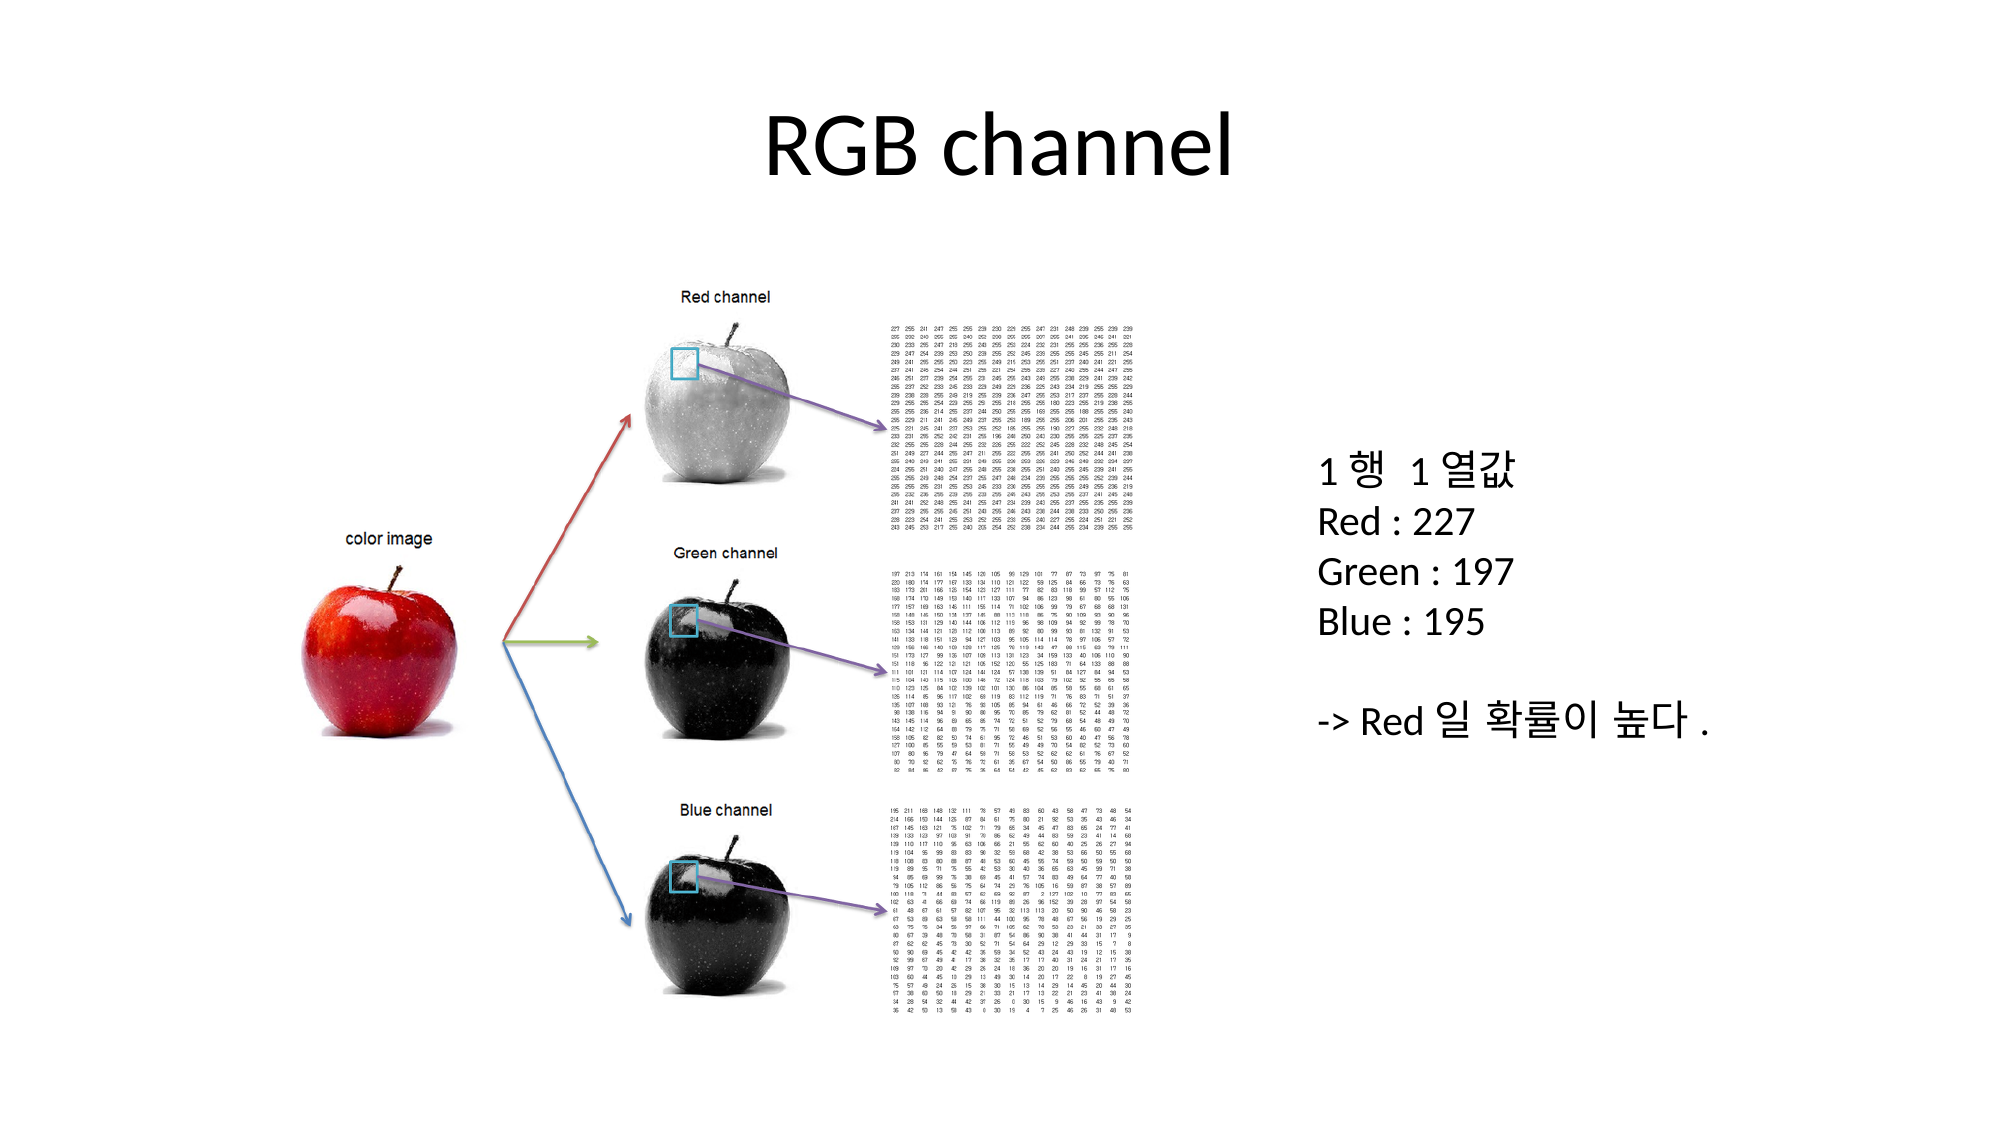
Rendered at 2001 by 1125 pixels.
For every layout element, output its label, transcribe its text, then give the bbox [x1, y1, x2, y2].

title RGB channel [99, 45, 1900, 233]
text_box 1행 1열값 Red : 227 Green : 197 Blue : 195 -> Red일 확률이 높다. [1302, 436, 1872, 752]
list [263, 276, 1136, 1020]
